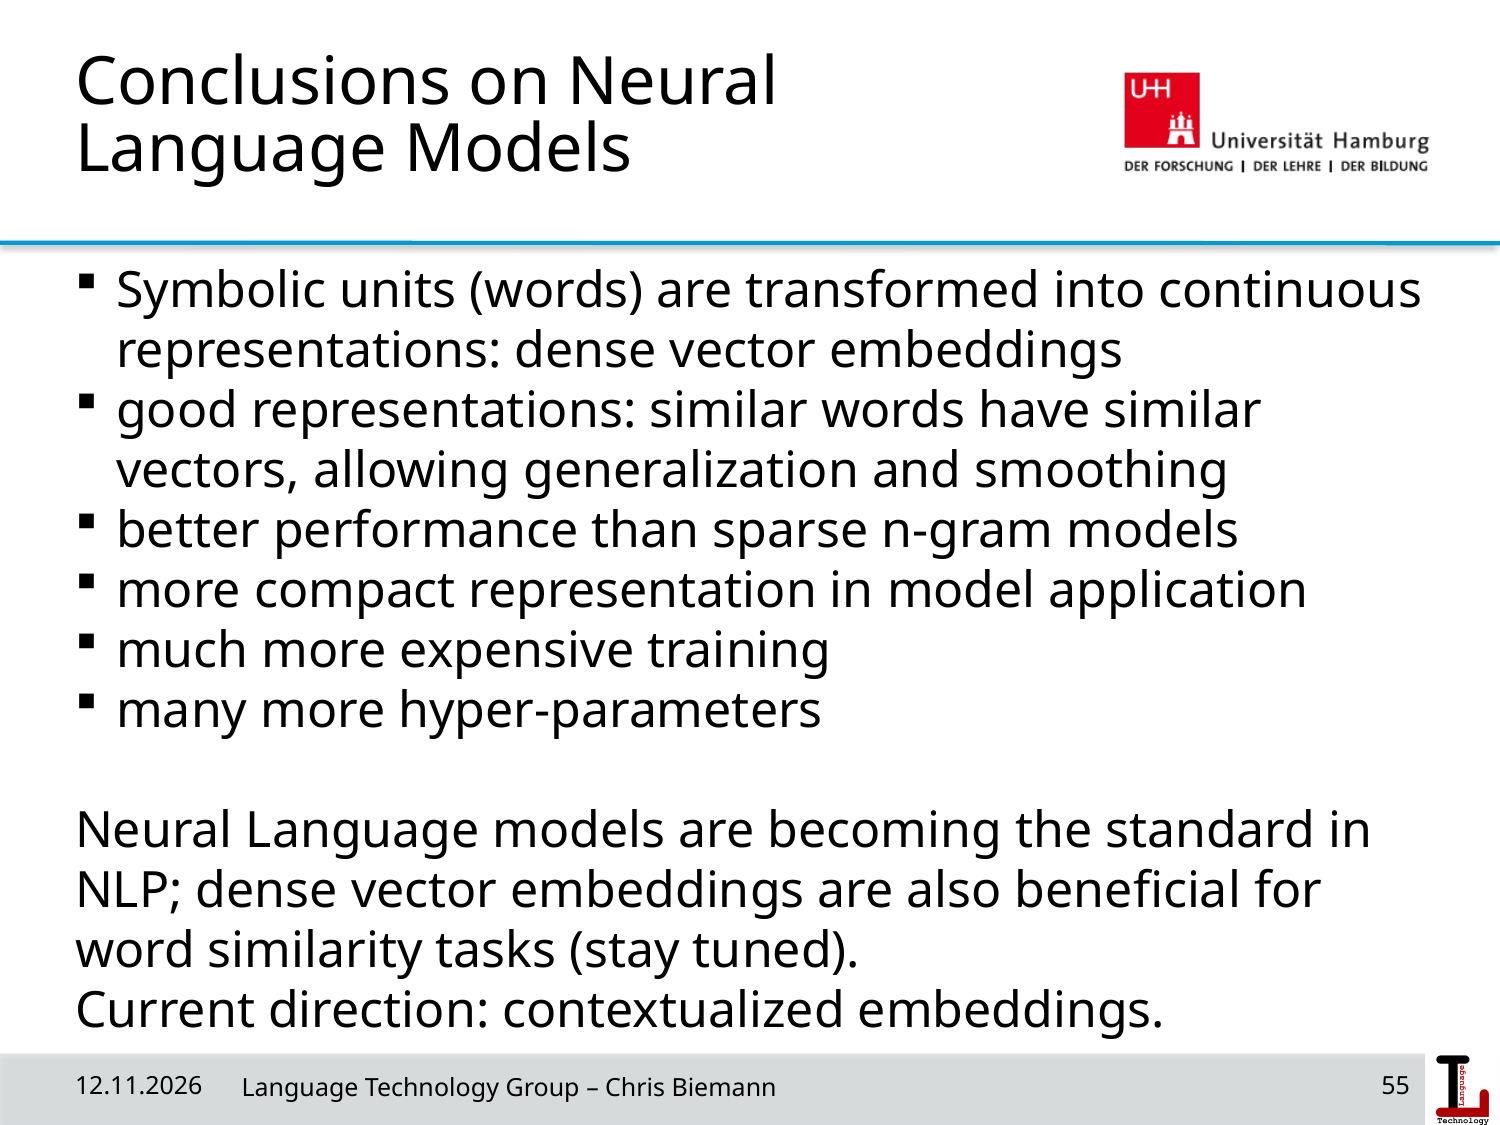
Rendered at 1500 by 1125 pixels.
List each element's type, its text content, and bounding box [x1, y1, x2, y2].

text_box 24/04/19 [74, 1056, 224, 1117]
picture [1425, 1052, 1500, 1125]
slide_number 55 [1196, 1056, 1425, 1117]
list Symbolic units (words) are transformed into continuous representations: dense vector embeddings good representations: similar words have similar vectors, allowing generalization and smoothing better performance than sparse n-gram models more compact representation in model application much more expensive training many more hyper-parameters Neural Language models are becoming the standard in NLP; dense vector embeddings are also beneficial for word similarity tasks (stay tuned). Current direction: contextualized embeddings. [75, 266, 1425, 1030]
list Conclusions on Neural Language Models [75, 51, 1042, 180]
text_box Language Technology Group – Chris Biemann [235, 1056, 978, 1117]
